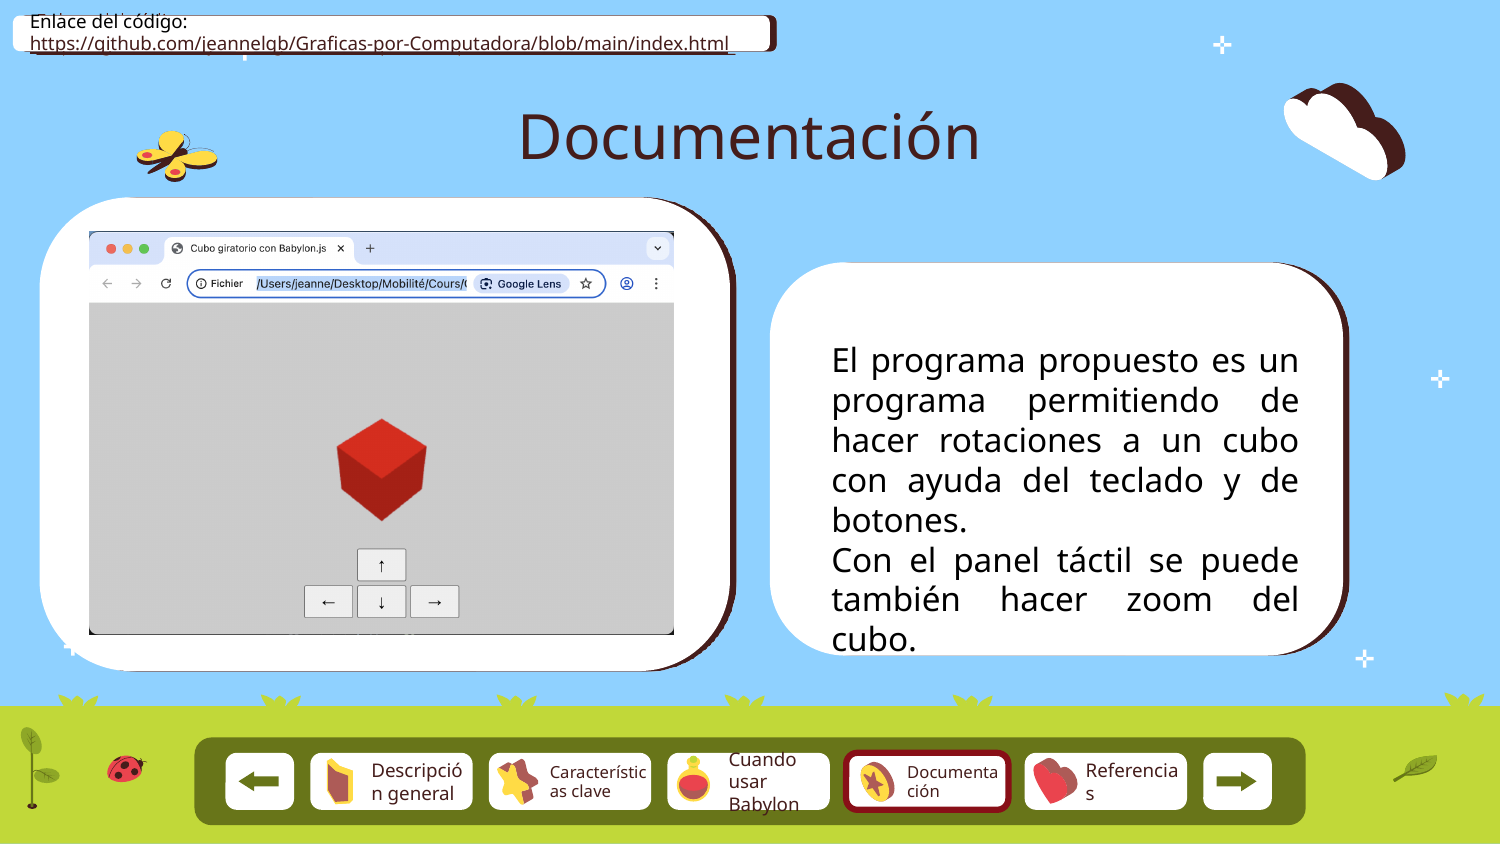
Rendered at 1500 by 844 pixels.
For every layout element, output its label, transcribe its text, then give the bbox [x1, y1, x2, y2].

text_box [488, 752, 652, 810]
text_box El programa propuesto es un programa permitiendo de hacer rotaciones a un cubo con ayuda del teclado y de botones. Con el panel táctil se puede también hacer zoom del cubo. [816, 331, 1315, 666]
text_box [238, 771, 279, 792]
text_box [676, 755, 711, 802]
text_box [769, 262, 1344, 650]
text_box [225, 752, 295, 810]
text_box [860, 761, 895, 802]
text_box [1283, 82, 1406, 181]
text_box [135, 130, 220, 183]
text_box [310, 752, 473, 810]
text_box [194, 737, 1306, 826]
text_box Características clave [549, 765, 650, 798]
text_box [1216, 771, 1257, 792]
text_box [667, 752, 830, 810]
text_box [497, 758, 540, 805]
text_box [846, 752, 1009, 810]
title Documentación [317, 87, 1183, 182]
text_box Enlace del código: https://github.com/jeannelgb/Graficas-por-Computadora/blob/main/index.html [12, 15, 770, 52]
text_box Cuando usar Babylon [728, 765, 828, 798]
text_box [326, 758, 354, 805]
text_box [1203, 752, 1272, 810]
text_box [39, 197, 730, 672]
picture [89, 230, 675, 635]
text_box Documentación [907, 765, 1007, 798]
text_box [1033, 757, 1078, 804]
text_box Descripción general [371, 765, 471, 798]
text_box [1024, 752, 1188, 810]
text_box [1355, 649, 1374, 668]
text_box Referencias [1085, 765, 1186, 798]
